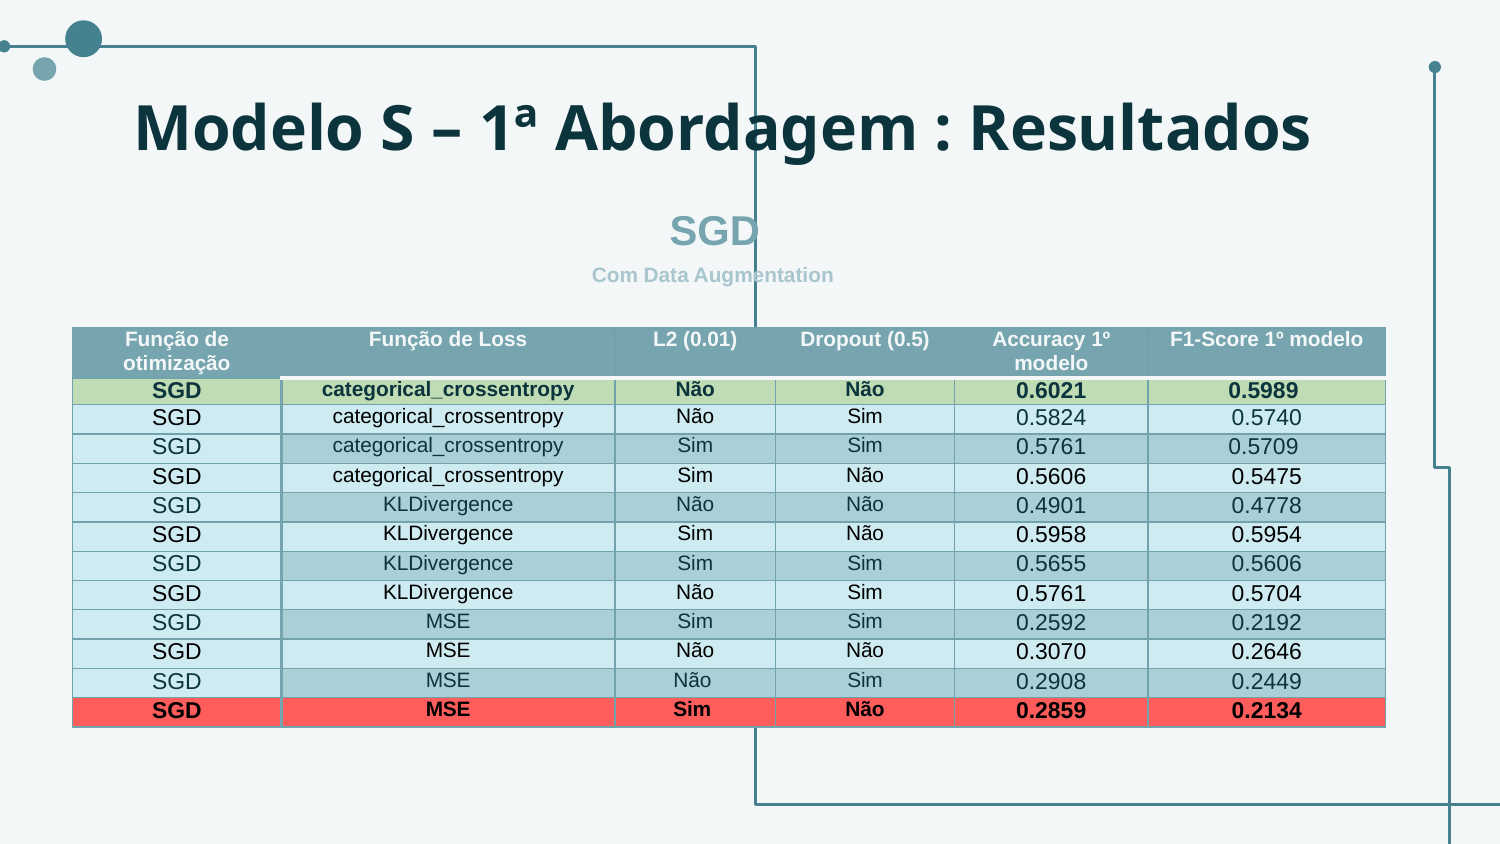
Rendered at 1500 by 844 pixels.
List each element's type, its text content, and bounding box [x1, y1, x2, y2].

table_cell 0.2449 [1149, 669, 1385, 697]
table_cell Sim [776, 435, 954, 463]
table_cell Sim [776, 405, 954, 433]
table_cell 0.2908 [955, 669, 1147, 697]
table_cell 0.5761 [955, 581, 1147, 609]
table_cell SGD [73, 435, 280, 463]
text_box Com Data Augmentation [576, 254, 853, 295]
text_box SGD [654, 195, 817, 254]
table_cell 0.5709 [1149, 435, 1385, 463]
table_cell Sim [616, 435, 775, 463]
table_cell 0.5989 [1149, 380, 1385, 404]
table_cell Não [616, 640, 775, 668]
table_cell Não [776, 380, 954, 404]
table_cell categorical_crossentropy [283, 405, 614, 433]
table_cell 0.5761 [955, 435, 1147, 463]
table_cell Não [616, 581, 775, 609]
table_header Função de otimização [73, 329, 280, 377]
table_cell SGD [73, 669, 280, 697]
table_header Dropout (0.5) [776, 329, 954, 376]
table_cell 0.5954 [1149, 523, 1385, 551]
table_cell MSE [283, 640, 614, 668]
table_cell 0.5824 [955, 405, 1147, 433]
table_cell Sim [776, 610, 954, 638]
table_cell Sim [616, 464, 775, 492]
table_cell categorical_crossentropy [283, 464, 614, 492]
table_cell Não [616, 405, 775, 433]
table_cell 0.2192 [1149, 610, 1385, 638]
table_cell categorical_crossentropy [283, 435, 614, 463]
table_cell KLDivergence [283, 493, 614, 521]
table_cell Não [616, 380, 775, 404]
table_cell Sim [616, 552, 775, 580]
table_cell 0.5606 [1149, 552, 1385, 580]
table_cell 0.2592 [955, 610, 1147, 638]
table_cell SGD [73, 610, 280, 638]
table_header Accuracy 1º modelo [955, 329, 1147, 376]
title Modelo S – 1ª Abordagem : Resultados [118, 72, 1382, 167]
table_cell Sim [776, 669, 954, 697]
table_cell MSE [283, 669, 614, 697]
table_cell 0.2859 [955, 698, 1147, 726]
table_cell KLDivergence [283, 581, 614, 609]
table_cell KLDivergence [283, 552, 614, 580]
table_cell 0.5655 [955, 552, 1147, 580]
table_cell Não [616, 493, 775, 521]
table_cell MSE [283, 610, 614, 638]
table_cell Sim [616, 610, 775, 638]
table_cell 0.4778 [1149, 493, 1385, 521]
table_cell 0.5475 [1149, 464, 1385, 492]
table_cell Não [776, 640, 954, 668]
table_cell Sim [776, 552, 954, 580]
table_cell KLDivergence [283, 523, 614, 551]
table_cell SGD [73, 552, 280, 580]
table_cell SGD [73, 698, 280, 726]
table_cell SGD [73, 523, 280, 551]
table_cell Não [616, 669, 775, 697]
table_cell 0.2134 [1149, 698, 1385, 726]
table_cell 0.2646 [1149, 640, 1385, 668]
table_cell Sim [616, 523, 775, 551]
table_header L2 (0.01) [616, 329, 775, 376]
table_cell 0.4901 [955, 493, 1147, 521]
table_cell Não [776, 464, 954, 492]
table_cell 0.6021 [955, 380, 1147, 404]
table_cell 0.5958 [955, 523, 1147, 551]
table_cell Sim [616, 698, 775, 726]
table_cell 0.3070 [955, 640, 1147, 668]
table_cell Não [776, 493, 954, 521]
table_cell SGD [73, 581, 280, 609]
table_cell SGD [73, 493, 280, 521]
table_cell 0.5606 [955, 464, 1147, 492]
table_header Função de Loss [283, 329, 614, 376]
table_cell MSE [283, 698, 614, 726]
table_cell categorical_crossentropy [283, 380, 614, 404]
table_header F1-Score 1º modelo [1149, 329, 1385, 376]
table_cell SGD [73, 464, 280, 492]
table_cell SGD [73, 379, 280, 404]
table_cell 0.5704 [1149, 581, 1385, 609]
table_cell Não [776, 523, 954, 551]
table_cell 0.5740 [1149, 405, 1385, 433]
table_cell SGD [73, 640, 280, 668]
table_cell SGD [73, 405, 280, 433]
table_cell Sim [776, 581, 954, 609]
table_cell Não [776, 698, 954, 726]
